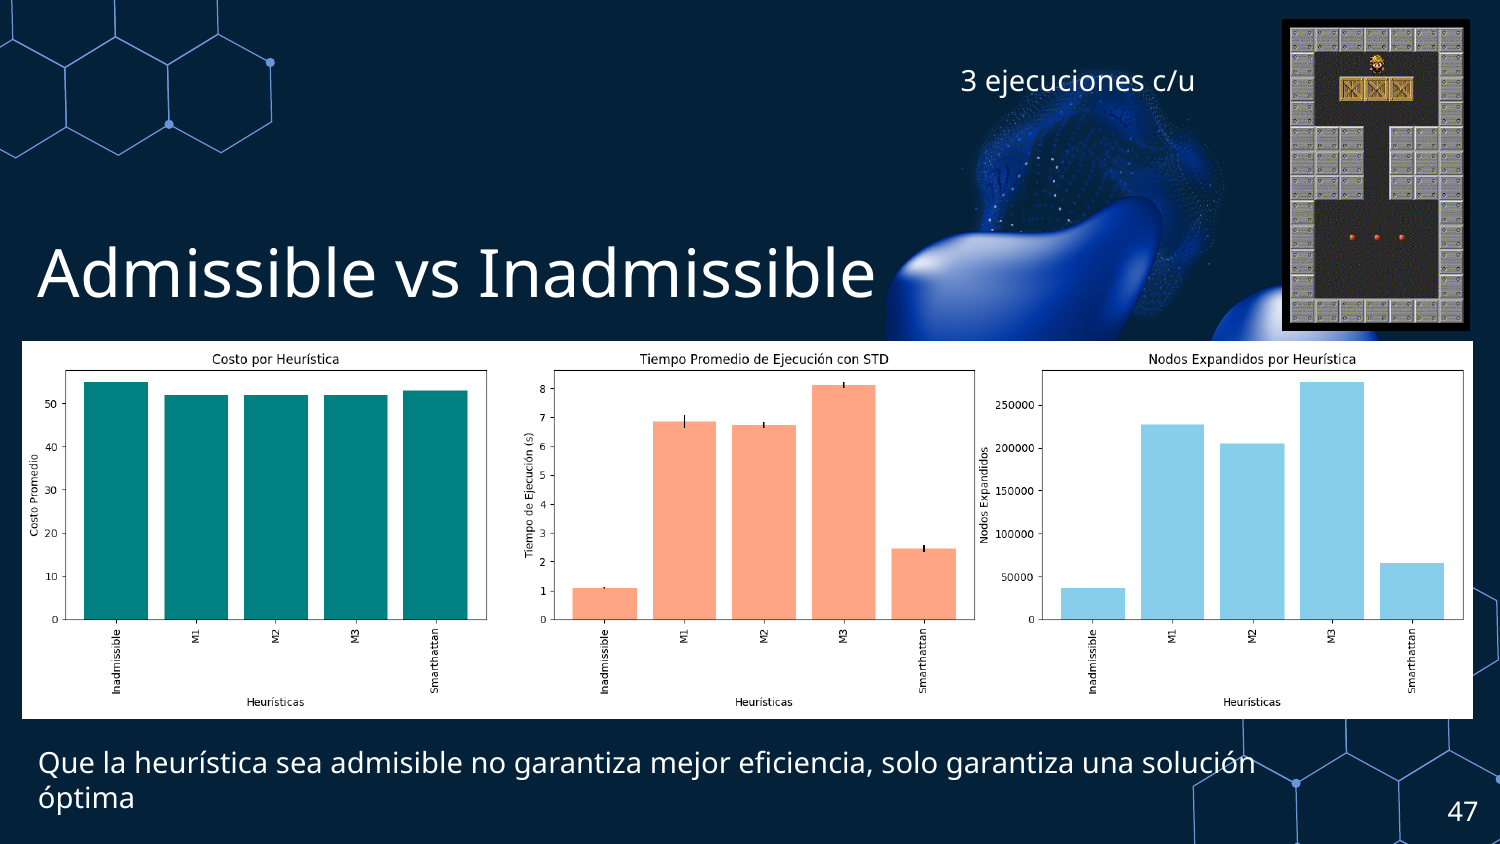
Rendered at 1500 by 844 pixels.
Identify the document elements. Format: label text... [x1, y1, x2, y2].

title Admissible vs Inadmissible [22, 146, 924, 327]
text_box Que la heurística sea admisible no garantiza mejor eficiencia, solo garantiza una solución óptima [22, 729, 1280, 829]
slide_number ‹#› [1403, 779, 1494, 844]
text_box 3 ejecuciones c/u [945, 47, 1253, 113]
picture [22, 19, 1473, 729]
